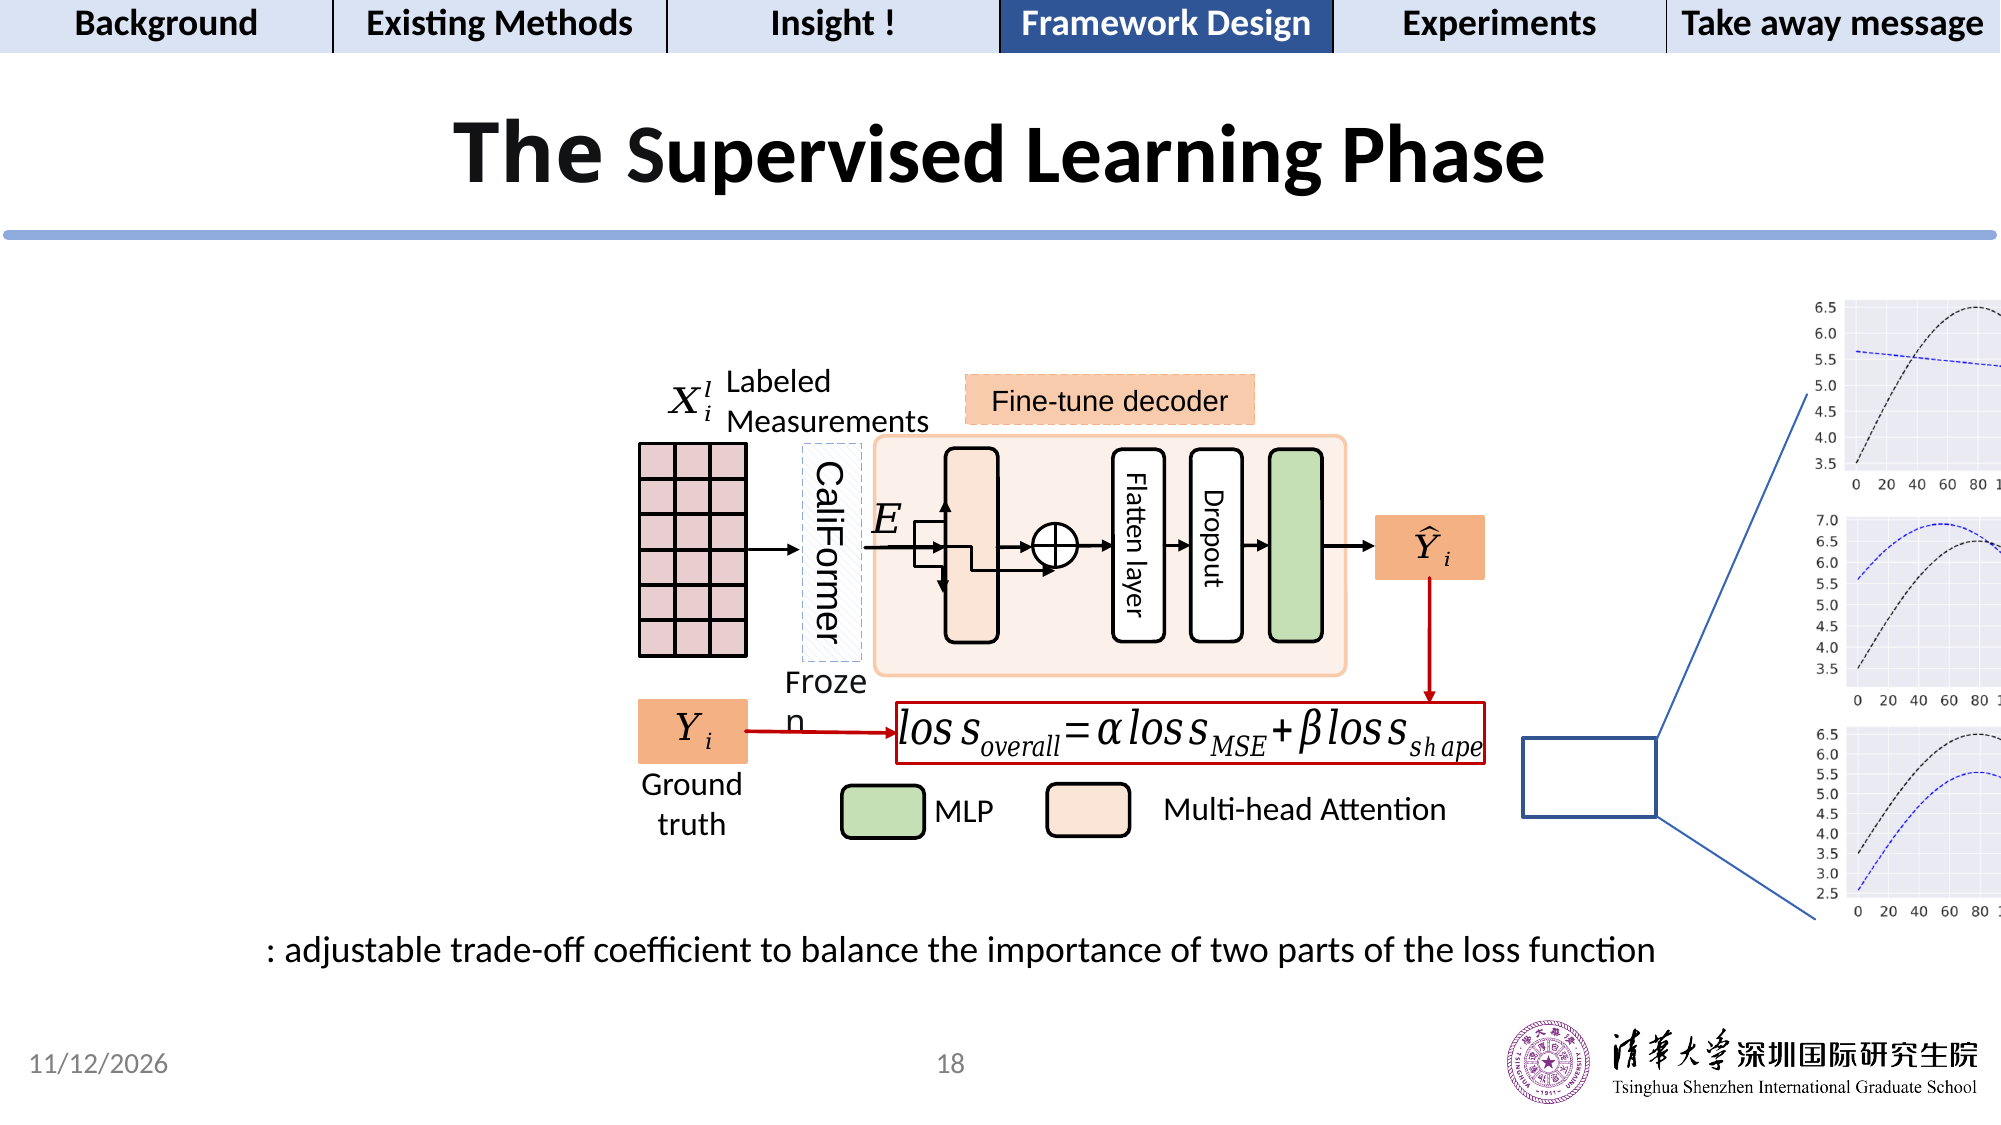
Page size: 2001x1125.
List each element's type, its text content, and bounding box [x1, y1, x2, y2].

table_header Existing Methods [334, 0, 666, 53]
table_header Framework Design [1001, 0, 1332, 53]
table_header Take away message [1667, 0, 2000, 53]
picture [1484, 1013, 2000, 1110]
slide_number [8, 1031, 189, 1092]
slide_number 18 [851, 1031, 1050, 1092]
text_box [615, 351, 1484, 852]
table_header Insight ! [668, 0, 999, 53]
table_header Background [0, 0, 332, 53]
table_header Experiments [1334, 0, 1666, 53]
text_box The Supervised Learning Phase [0, 91, 2000, 207]
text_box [1522, 288, 2000, 920]
